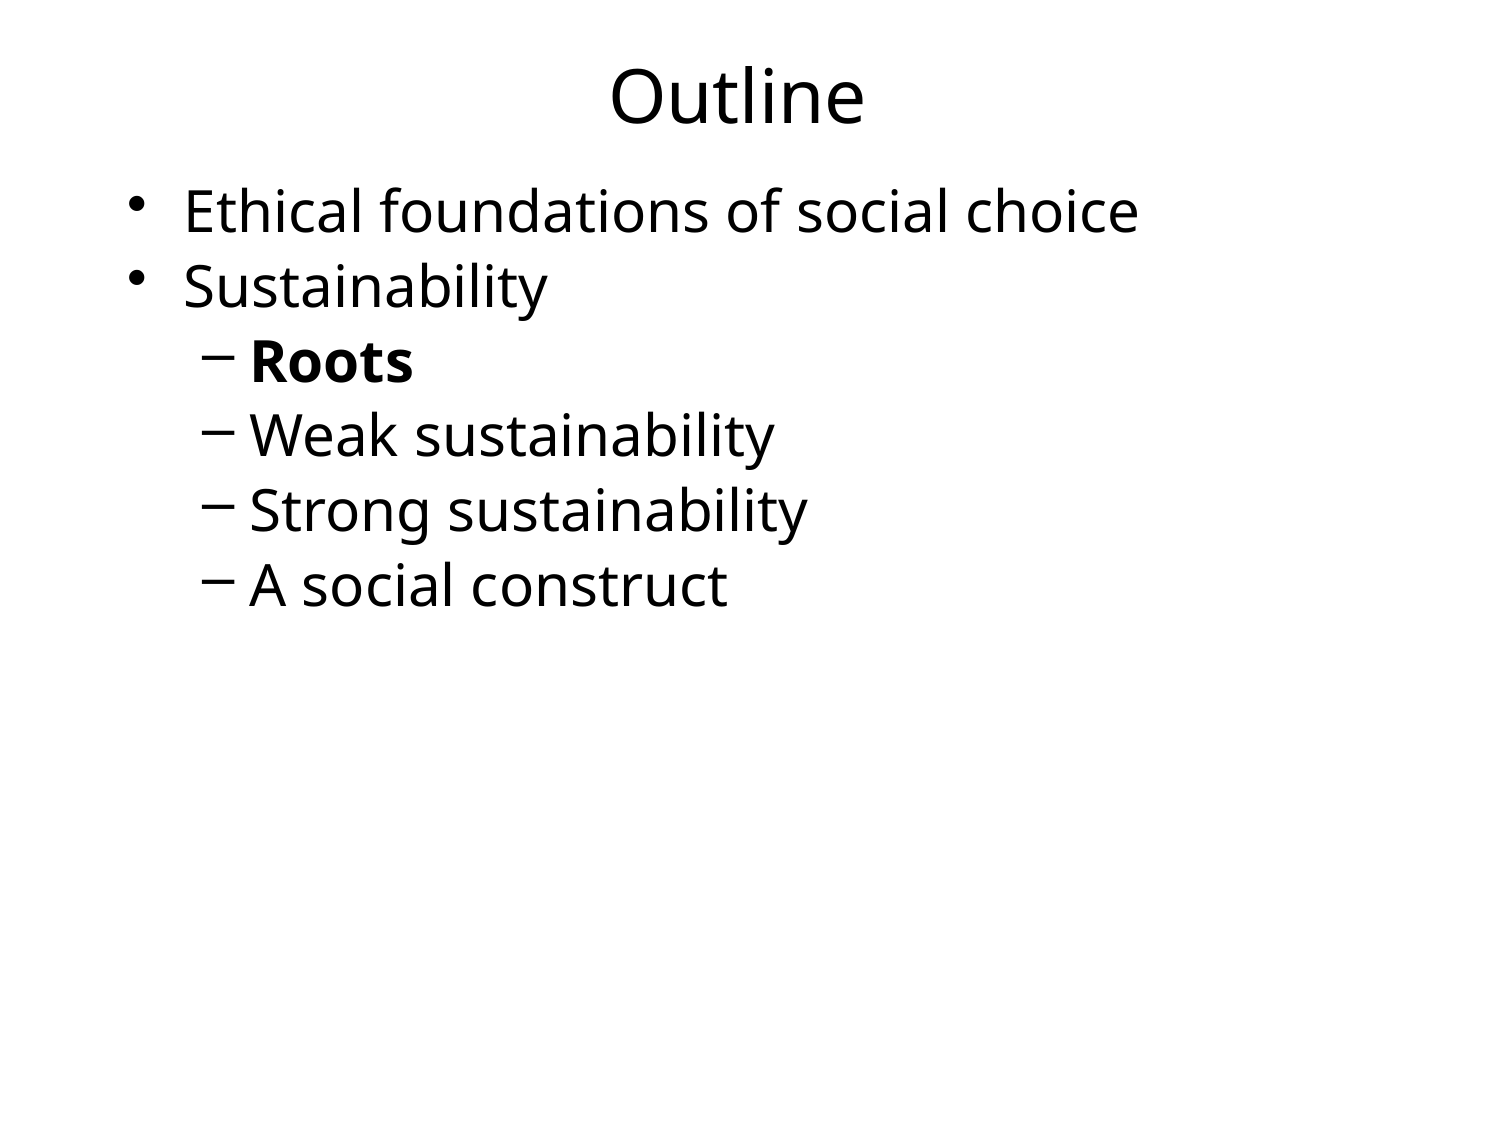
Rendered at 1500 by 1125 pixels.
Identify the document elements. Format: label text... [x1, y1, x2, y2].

title Outline [99, 0, 1376, 188]
list Ethical foundations of social choice Sustainability Roots Weak sustainability Strong sustainability A social construct [112, 174, 1388, 851]
